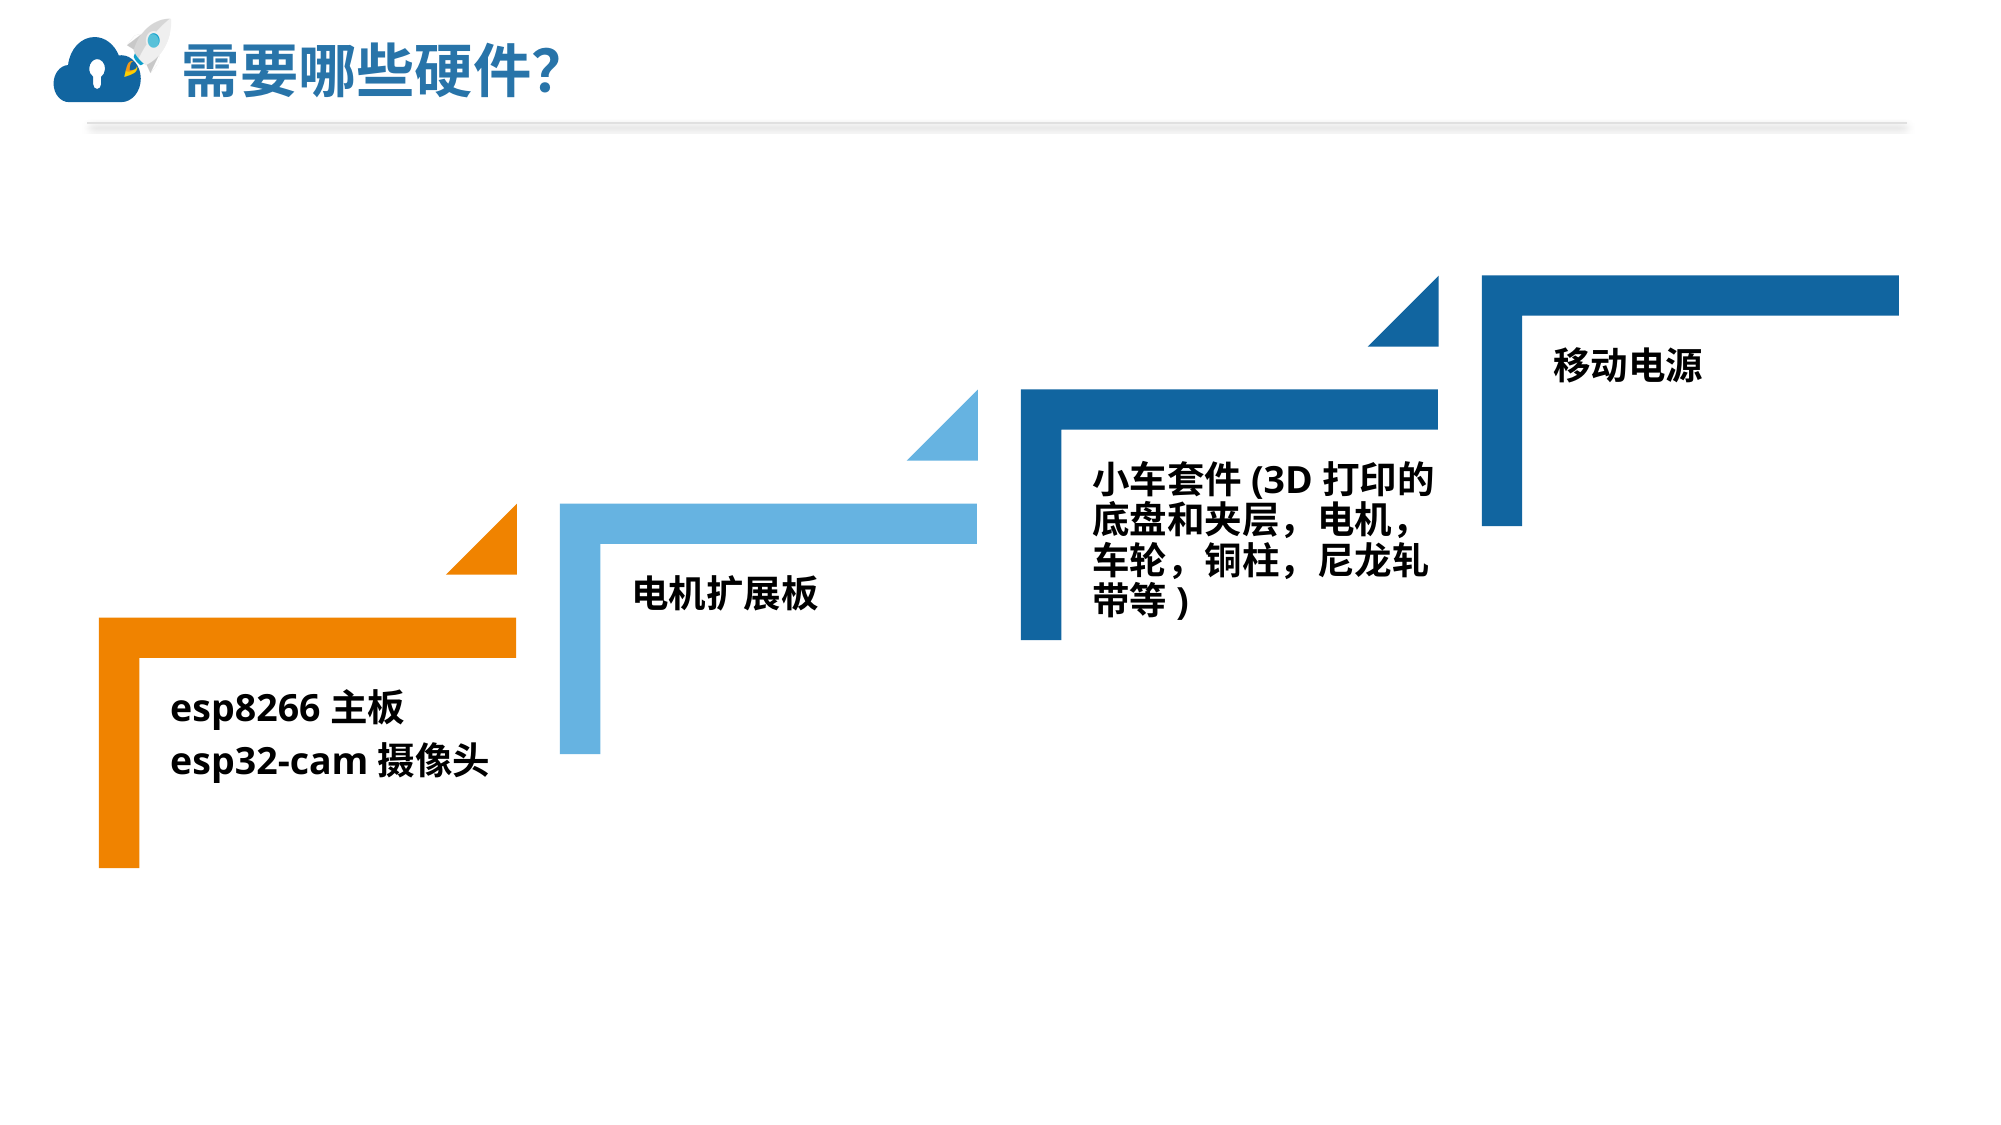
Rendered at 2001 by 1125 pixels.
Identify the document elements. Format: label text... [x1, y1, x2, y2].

picture [113, 7, 182, 91]
title 需要哪些硬件？ [181, 29, 1516, 108]
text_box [97, 214, 1901, 1051]
